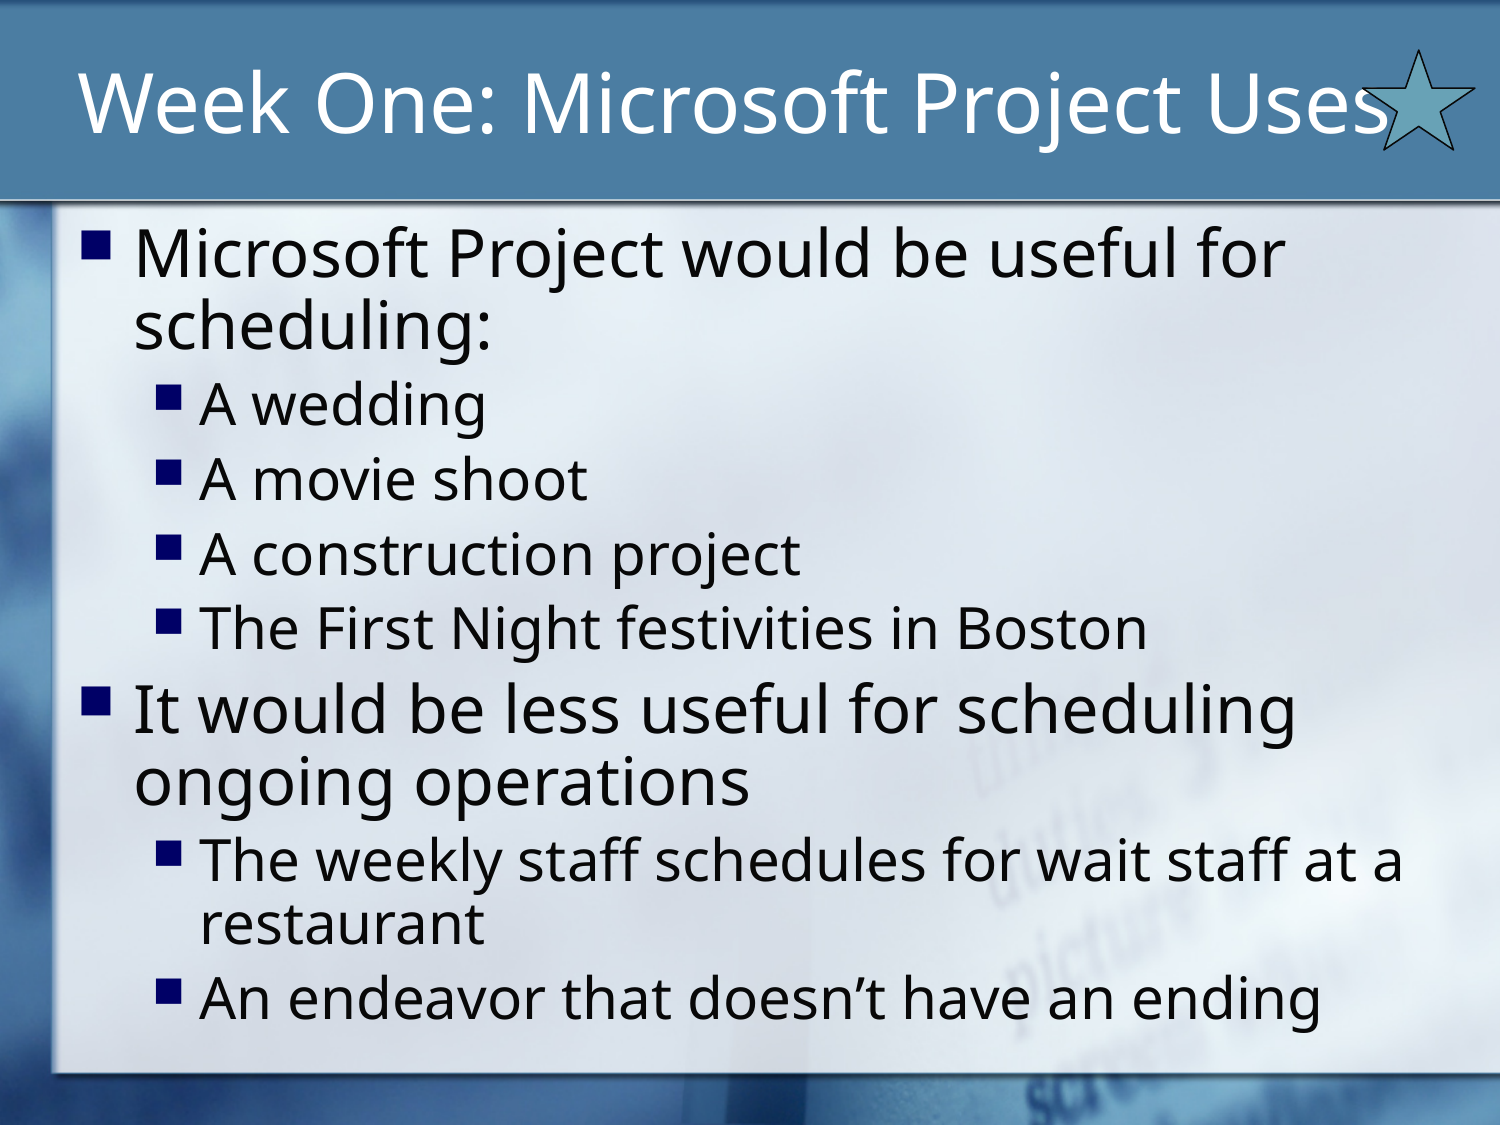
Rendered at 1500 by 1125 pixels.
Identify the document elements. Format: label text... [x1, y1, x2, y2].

picture [0, 0, 1500, 1125]
text_box [1362, 50, 1475, 150]
title Week One: Microsoft Project Uses [62, 12, 1461, 188]
list Microsoft Project would be useful for scheduling: A wedding A movie shoot A construction project The First Night festivities in Boston It would be less useful for scheduling ongoing operations The weekly staff schedules for wait staff at a restaurant An endeavor that doesn’t have an ending [62, 212, 1463, 1075]
